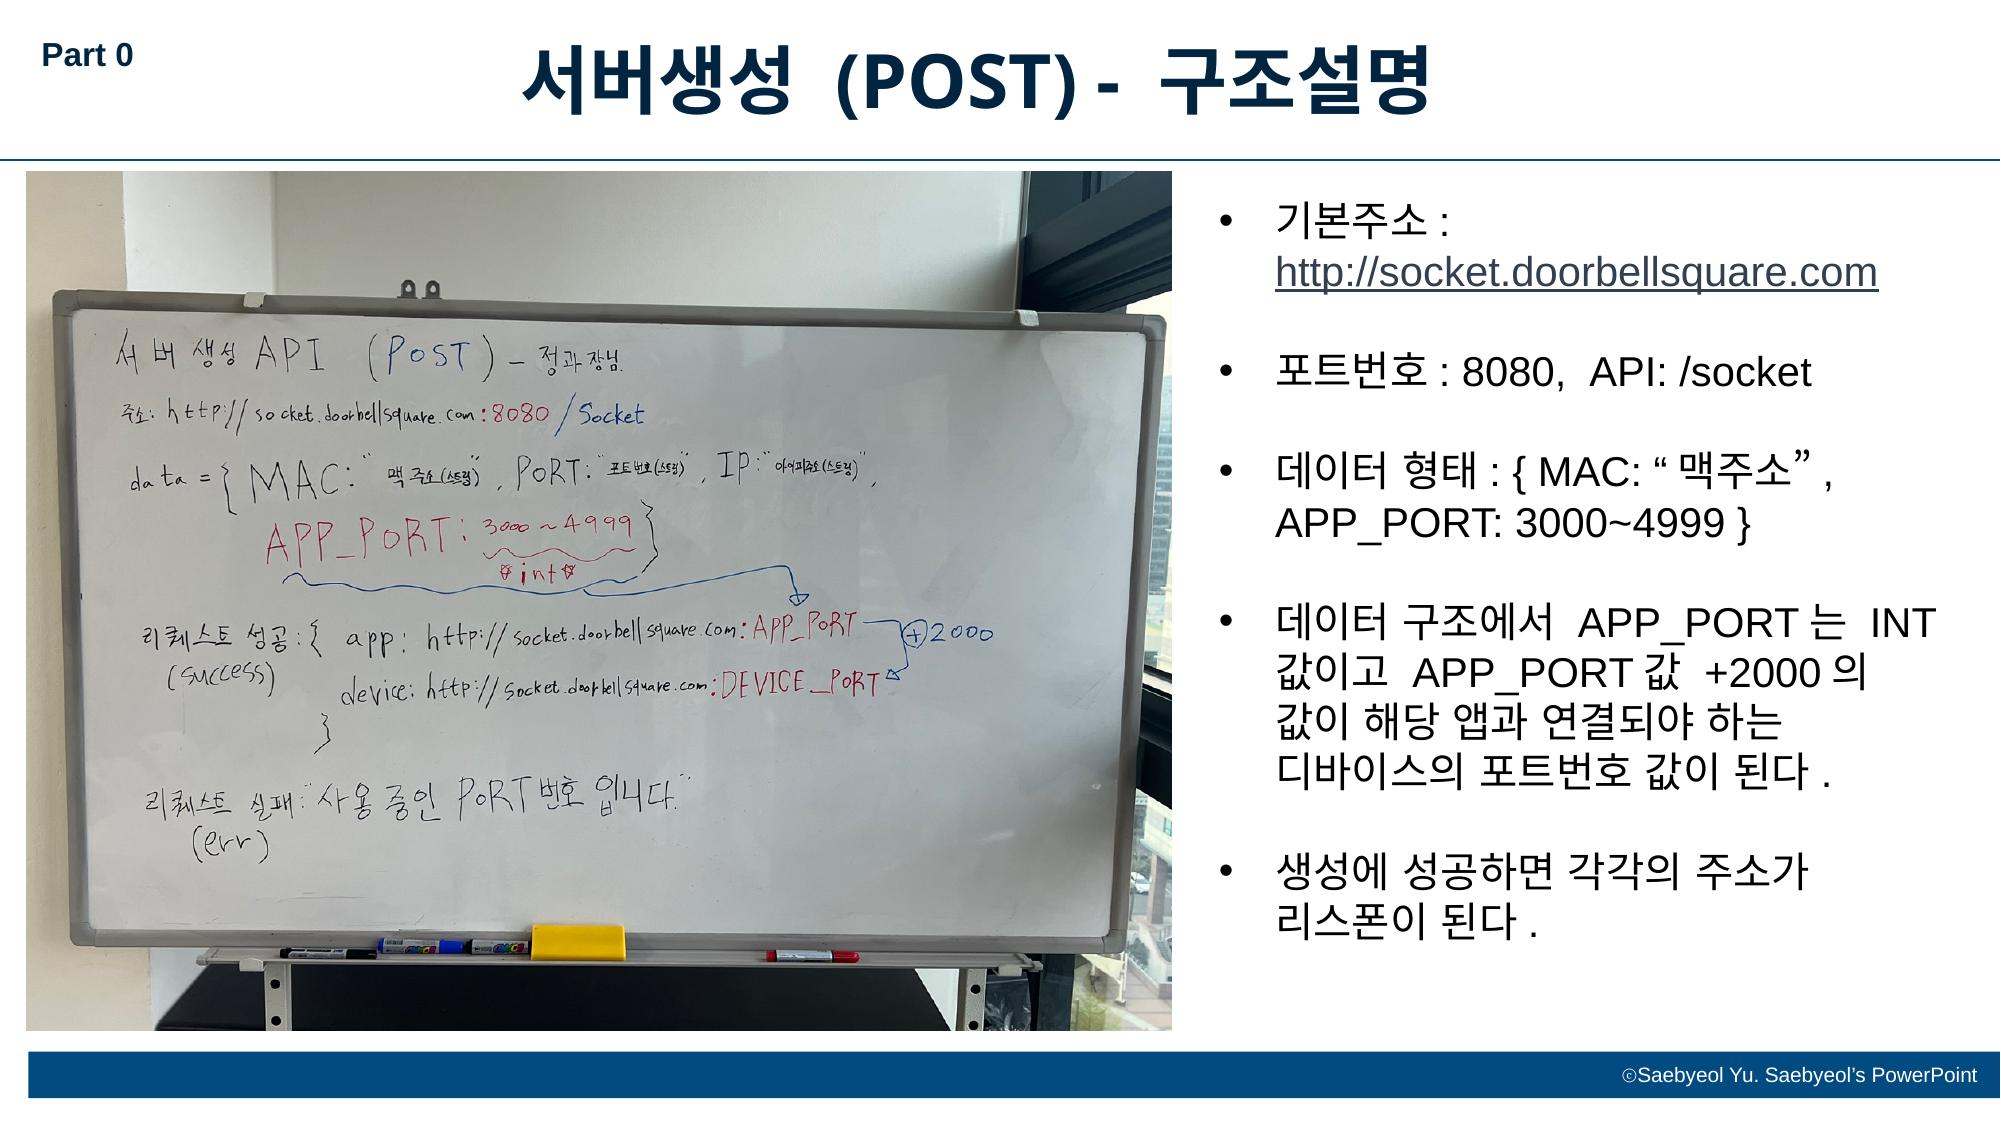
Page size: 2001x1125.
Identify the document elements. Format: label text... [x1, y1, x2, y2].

text_box 서버생성 (POST) - 구조설명 [279, 26, 1638, 131]
text_box 기본주소: http://socket.doorbellsquare.com 포트번호: 8080, API: /socket 데이터 형태: { MAC: “맥주소”, APP_PORT: 3000~4999 } 데이터 구조에서 APP_PORT는 INT값이고 APP_PORT값 +2000의 값이 해당 앱과 연결되야 하는 디바이스의 포트번호 값이 된다. 생성에 성공하면 각각의 주소가 리스폰이 된다. [1204, 187, 1974, 1003]
text_box Part 0 [26, 26, 165, 81]
picture [26, 171, 1172, 1031]
